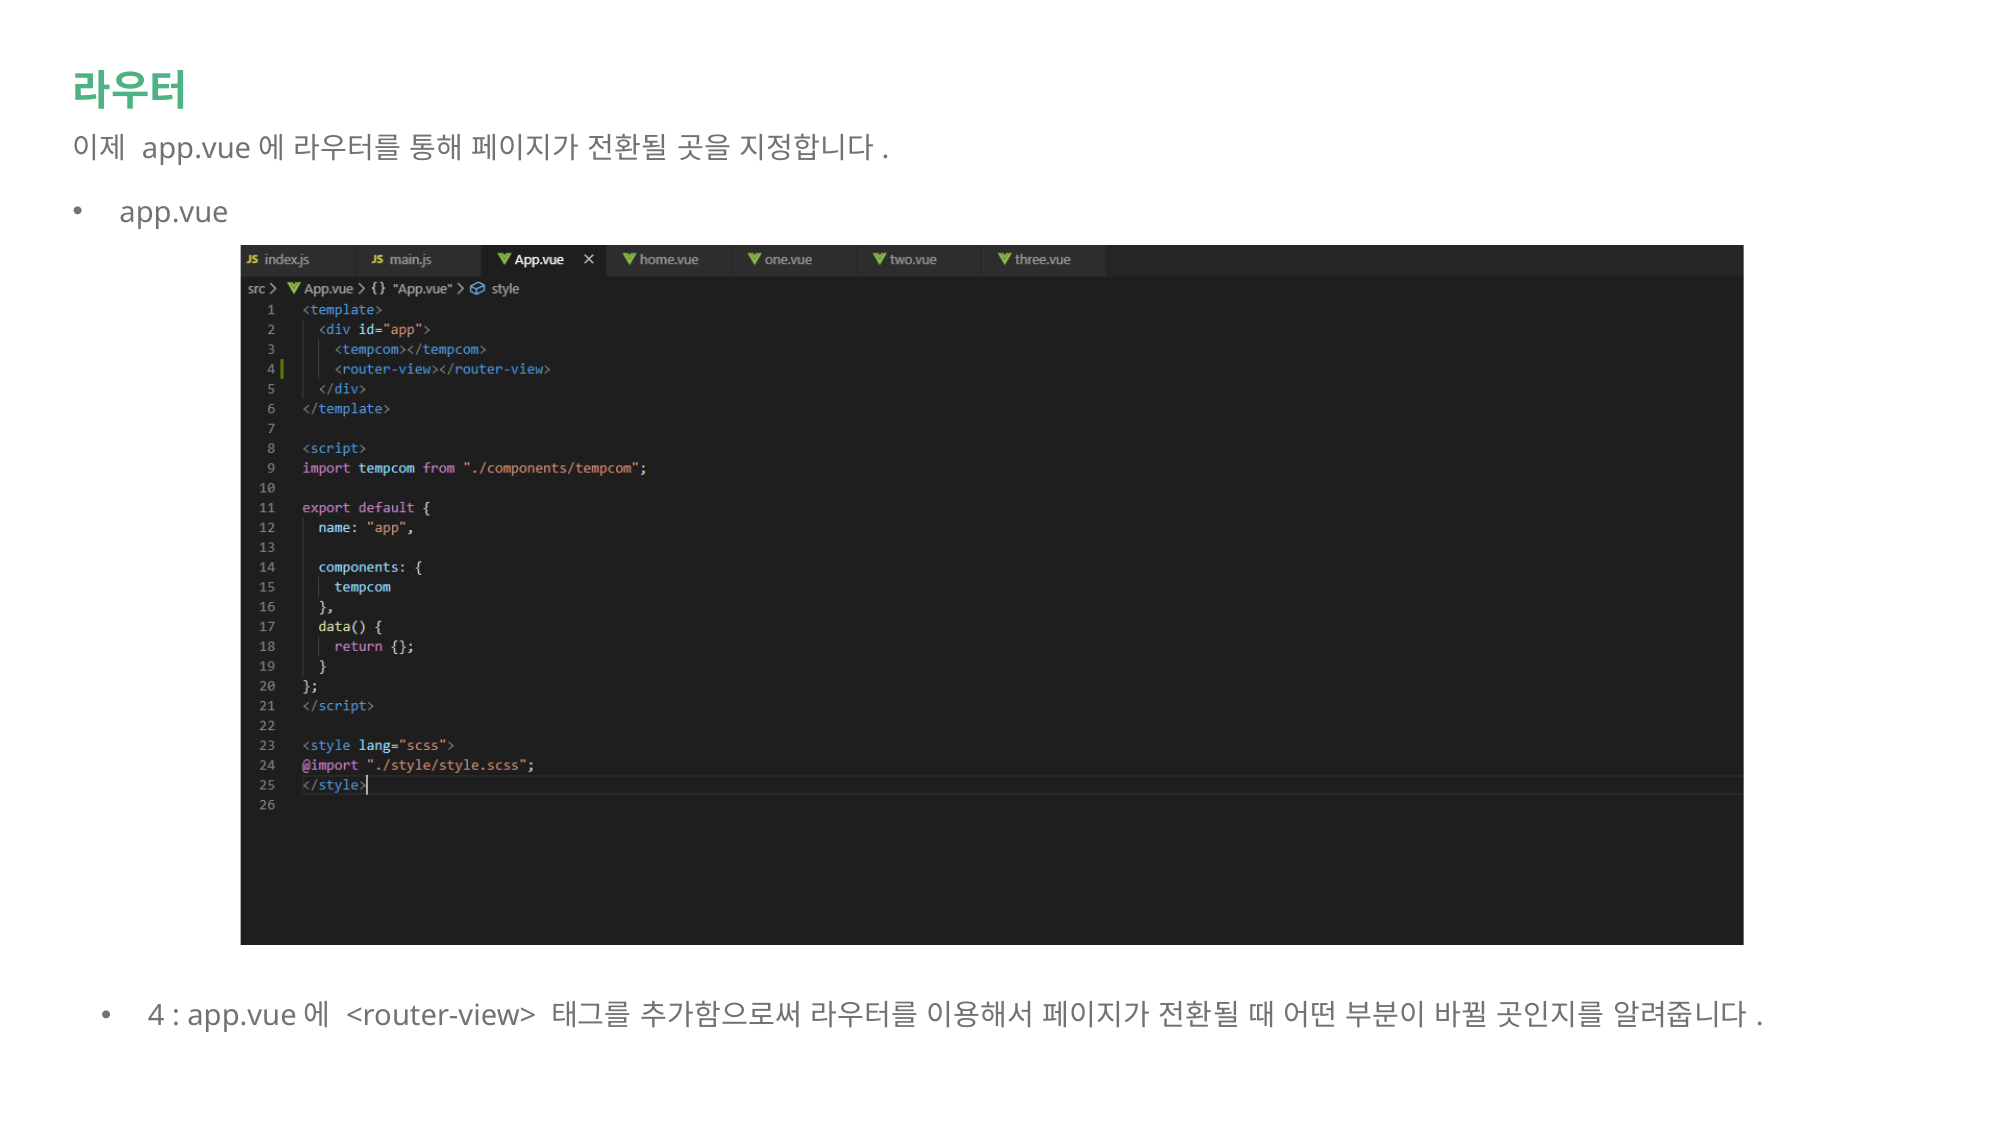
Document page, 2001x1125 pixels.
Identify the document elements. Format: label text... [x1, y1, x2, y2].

text_box 이제 app.vue에 라우터를 통해 페이지가 전환될 곳을 지정합니다. [57, 122, 1147, 172]
text_box 라우터 [58, 56, 258, 122]
picture [240, 245, 1744, 945]
text_box 4 : app.vue에 <router-view> 태그를 추가함으로써 라우터를 이용해서 페이지가 전환될 때 어떤 부분이 바뀔 곳인지를 알려줍니다. [86, 971, 1960, 1039]
text_box app.vue [57, 168, 993, 236]
